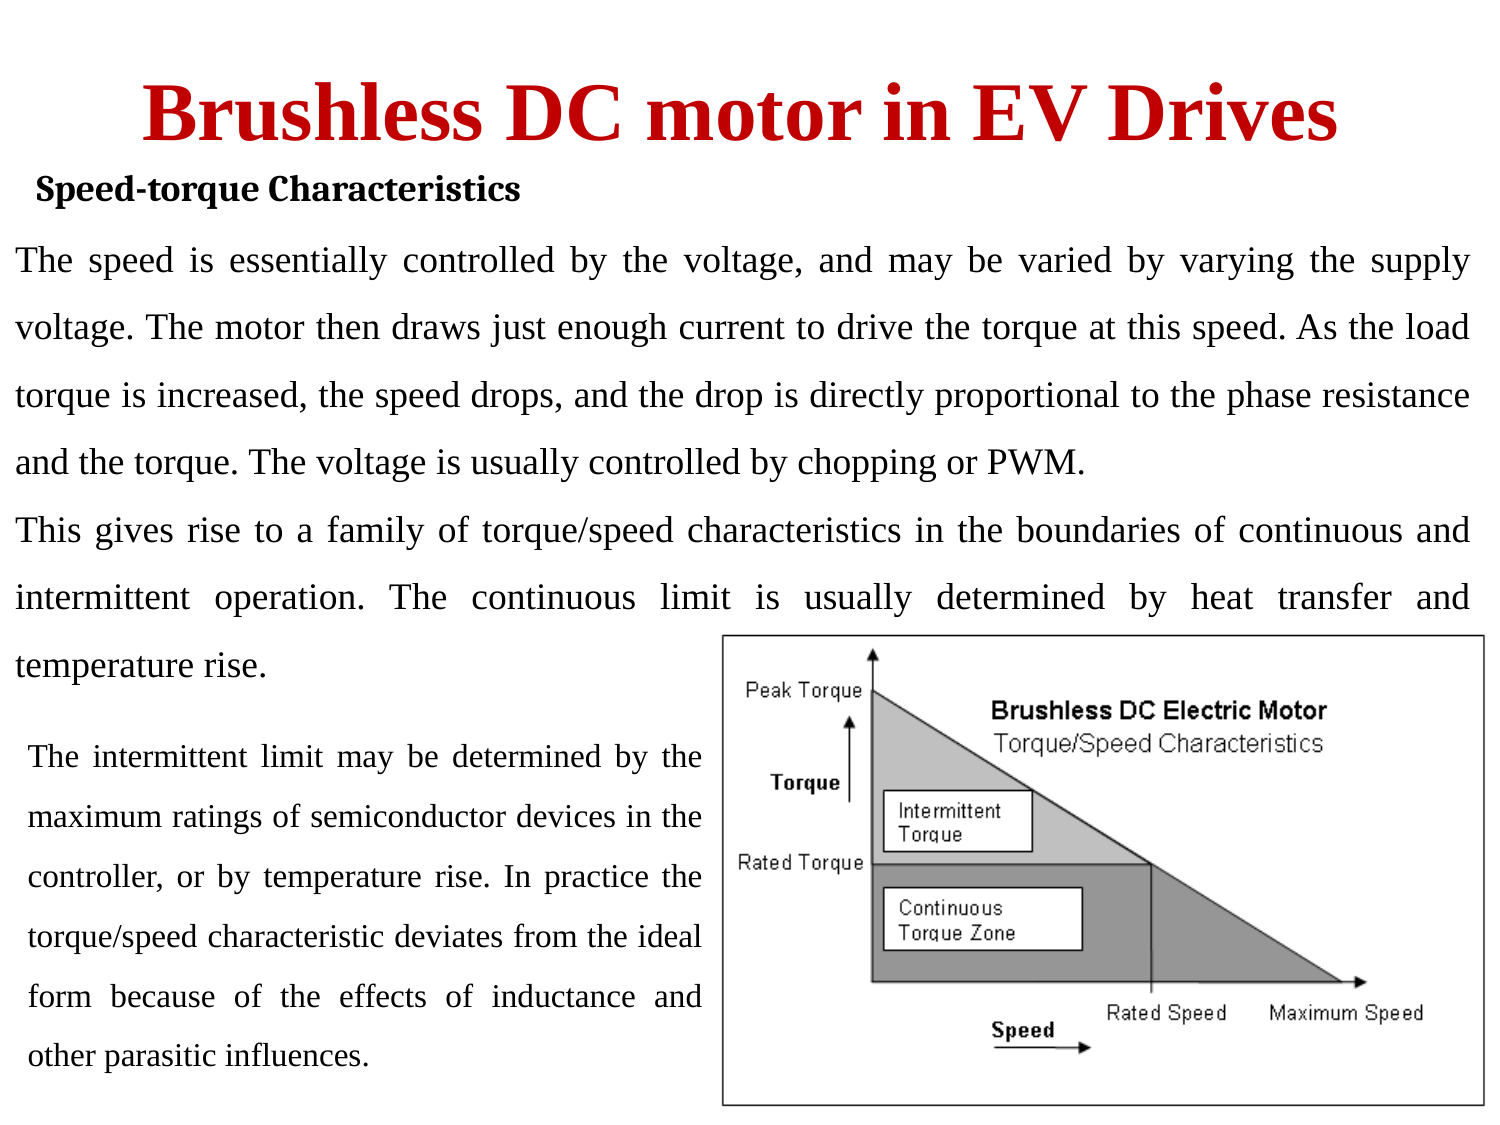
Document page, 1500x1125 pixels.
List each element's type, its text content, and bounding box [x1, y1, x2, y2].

text_box Speed-torque Characteristics [12, 156, 546, 217]
text_box Brushless DC motor in EV Drives [0, 27, 1482, 187]
text_box The intermittent limit may be determined by the maximum ratings of semiconductor devices in the controller, or by temperature rise. In practice the torque/speed characteristic deviates from the ideal form because of the effects of inductance and other parasitic influences. [12, 706, 685, 1081]
picture [690, 624, 1500, 1113]
text_box The speed is essentially controlled by the voltage, and may be varied by varying the supply voltage. The motor then draws just enough current to drive the torque at this speed. As the load torque is increased, the speed drops, and the drop is directly proportional to the phase resistance and the torque. The voltage is usually controlled by chopping or PWM. This gives rise to a family of torque/speed characteristics in the boundaries of continuous and intermittent operation. The continuous limit is usually determined by heat transfer and temperature rise. [0, 204, 1488, 693]
